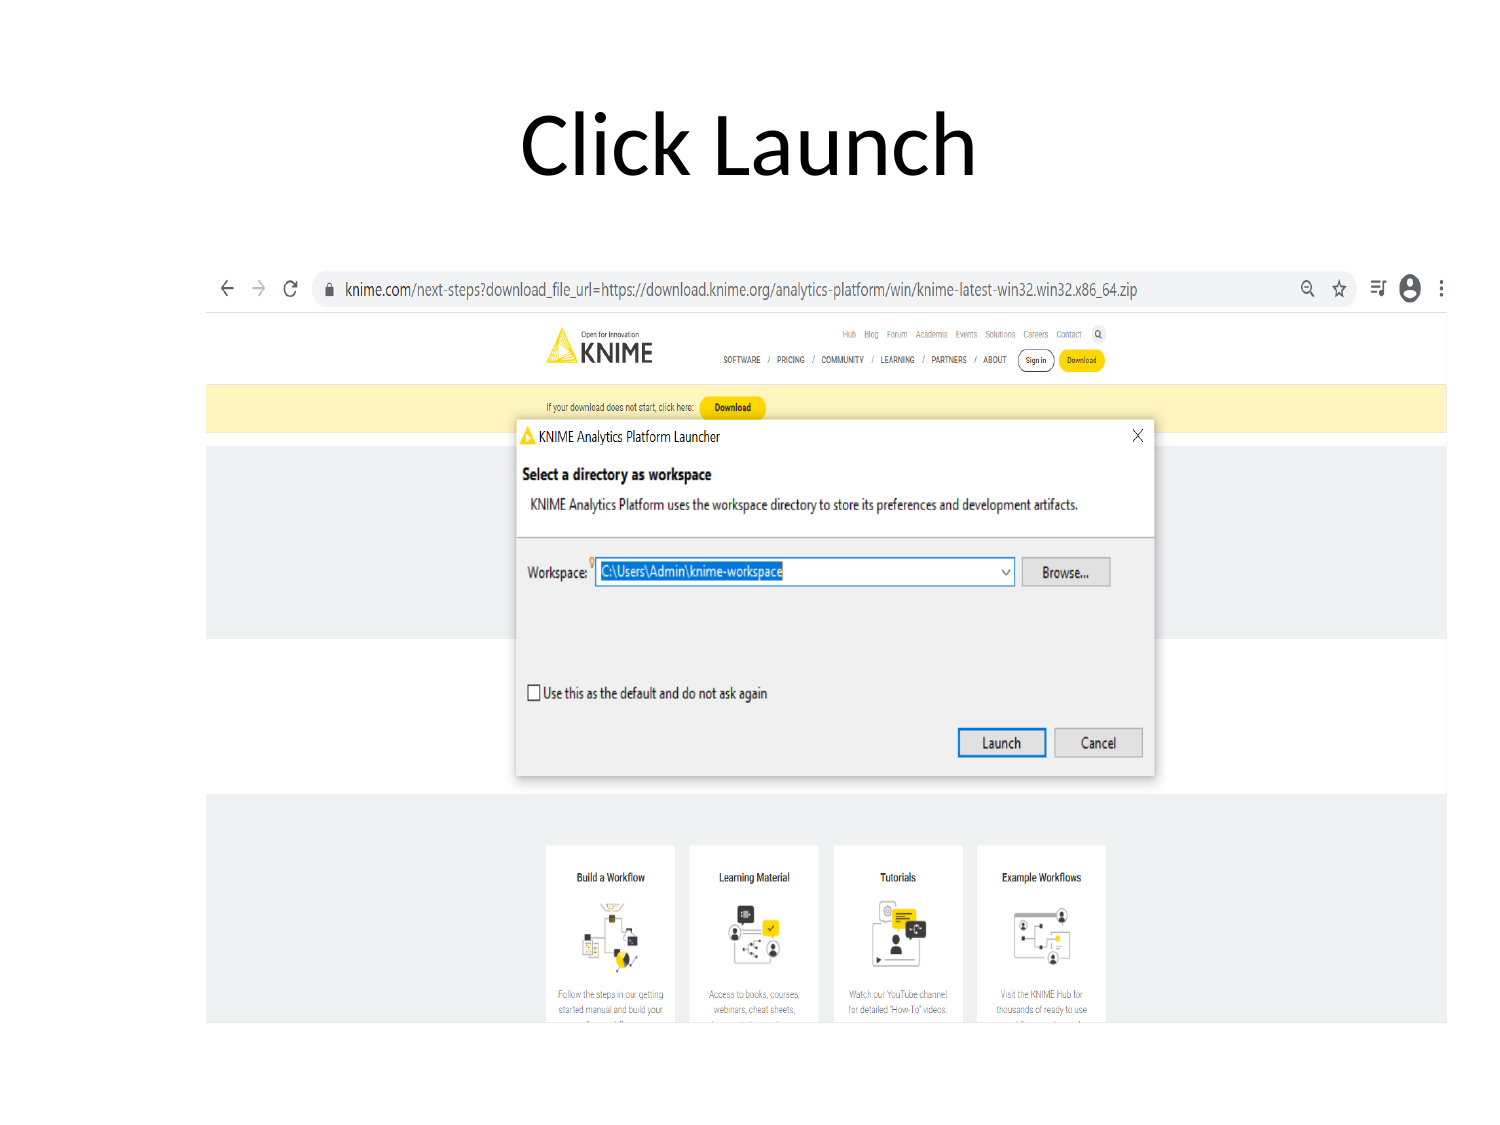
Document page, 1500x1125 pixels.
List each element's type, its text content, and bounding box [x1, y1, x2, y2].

title Click Launch [75, 45, 1425, 233]
picture [206, 266, 1448, 1024]
